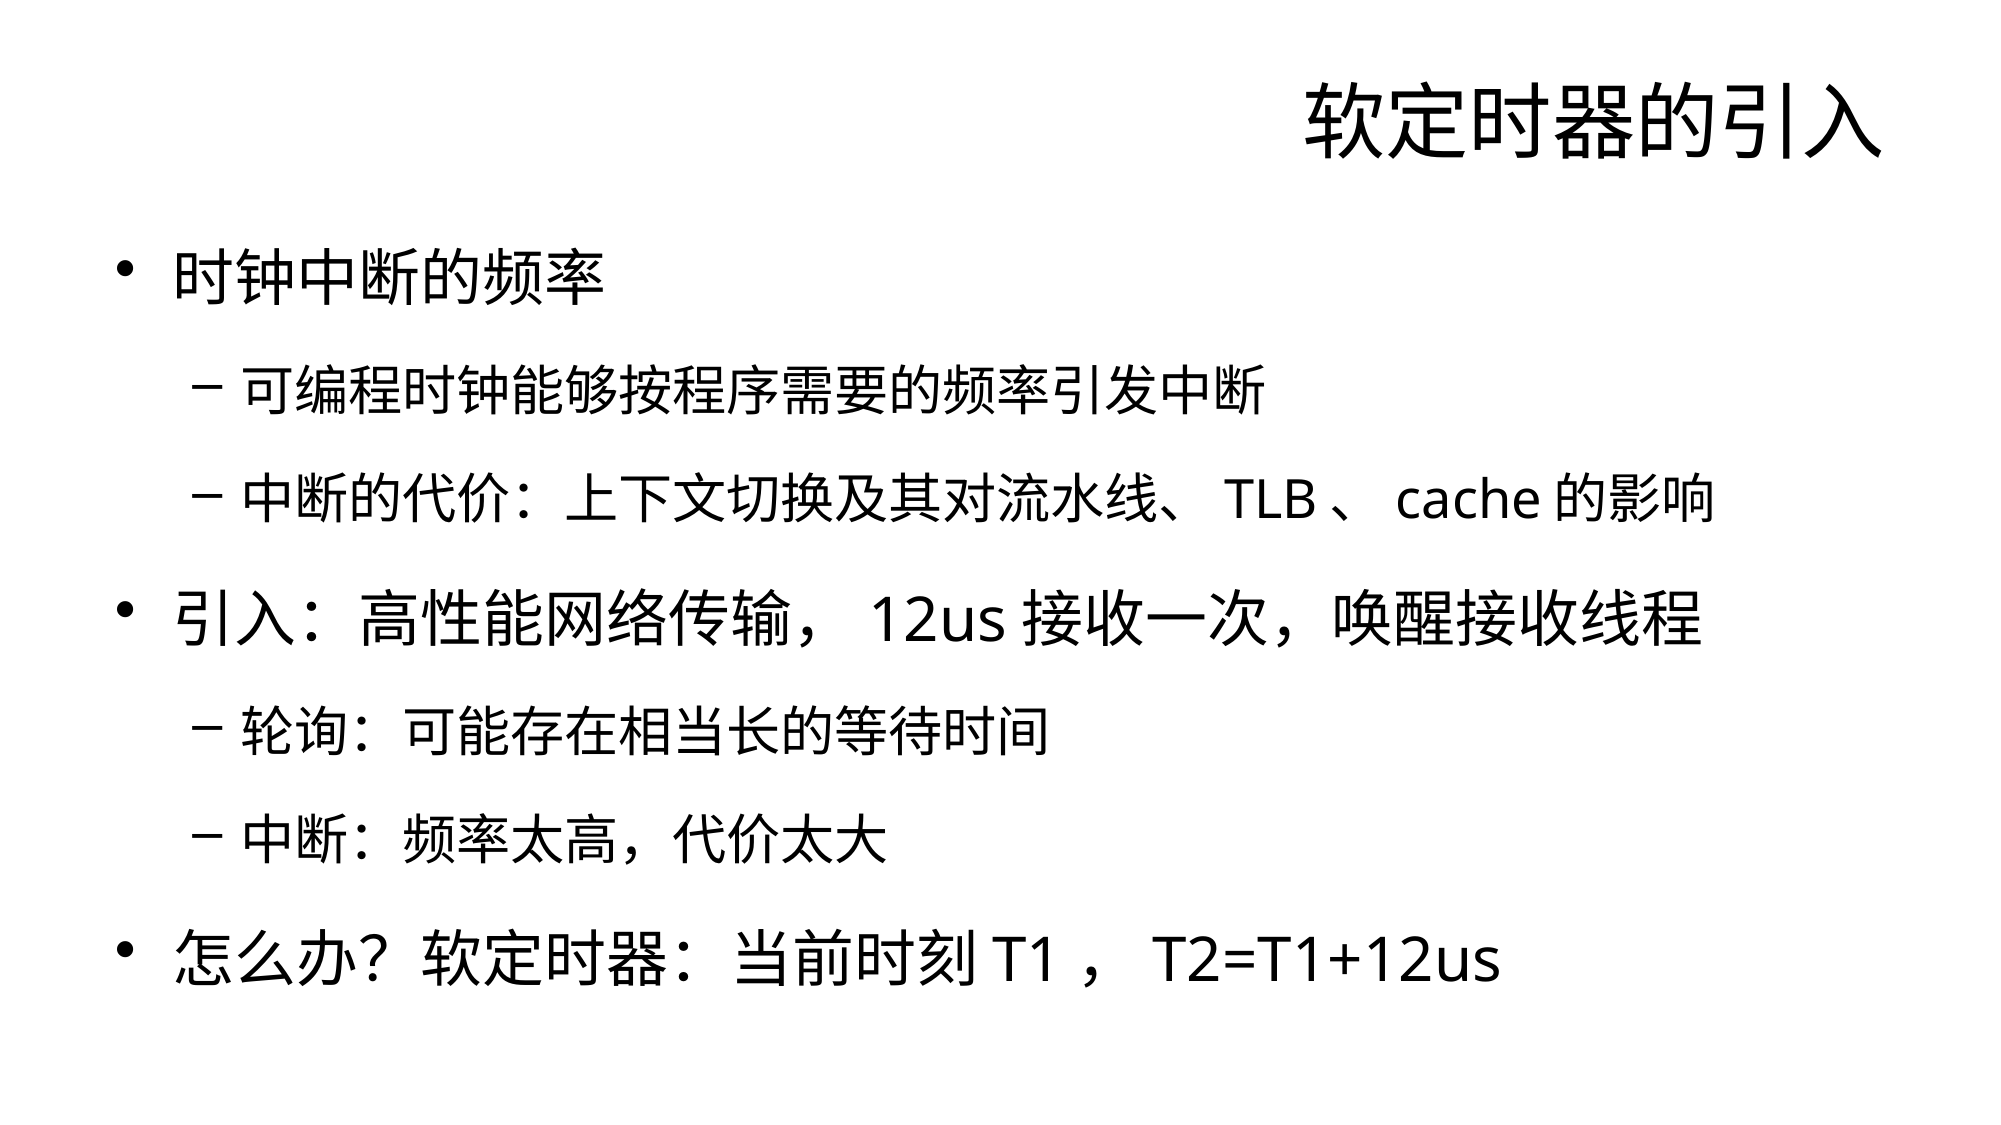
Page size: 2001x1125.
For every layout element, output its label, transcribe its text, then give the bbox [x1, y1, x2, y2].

title 软定时器的引入 [99, 44, 1901, 193]
list 时钟中断的频率 可编程时钟能够按程序需要的频率引发中断 中断的代价：上下文切换及其对流水线、TLB、cache的影响 引入：高性能网络传输，12us接收一次，唤醒接收线程 轮询：可能存在相当长的等待时间 中断：频率太高，代价太大 怎么办？软定时器：当前时刻T1，T2=T1+12us [99, 193, 1901, 1006]
